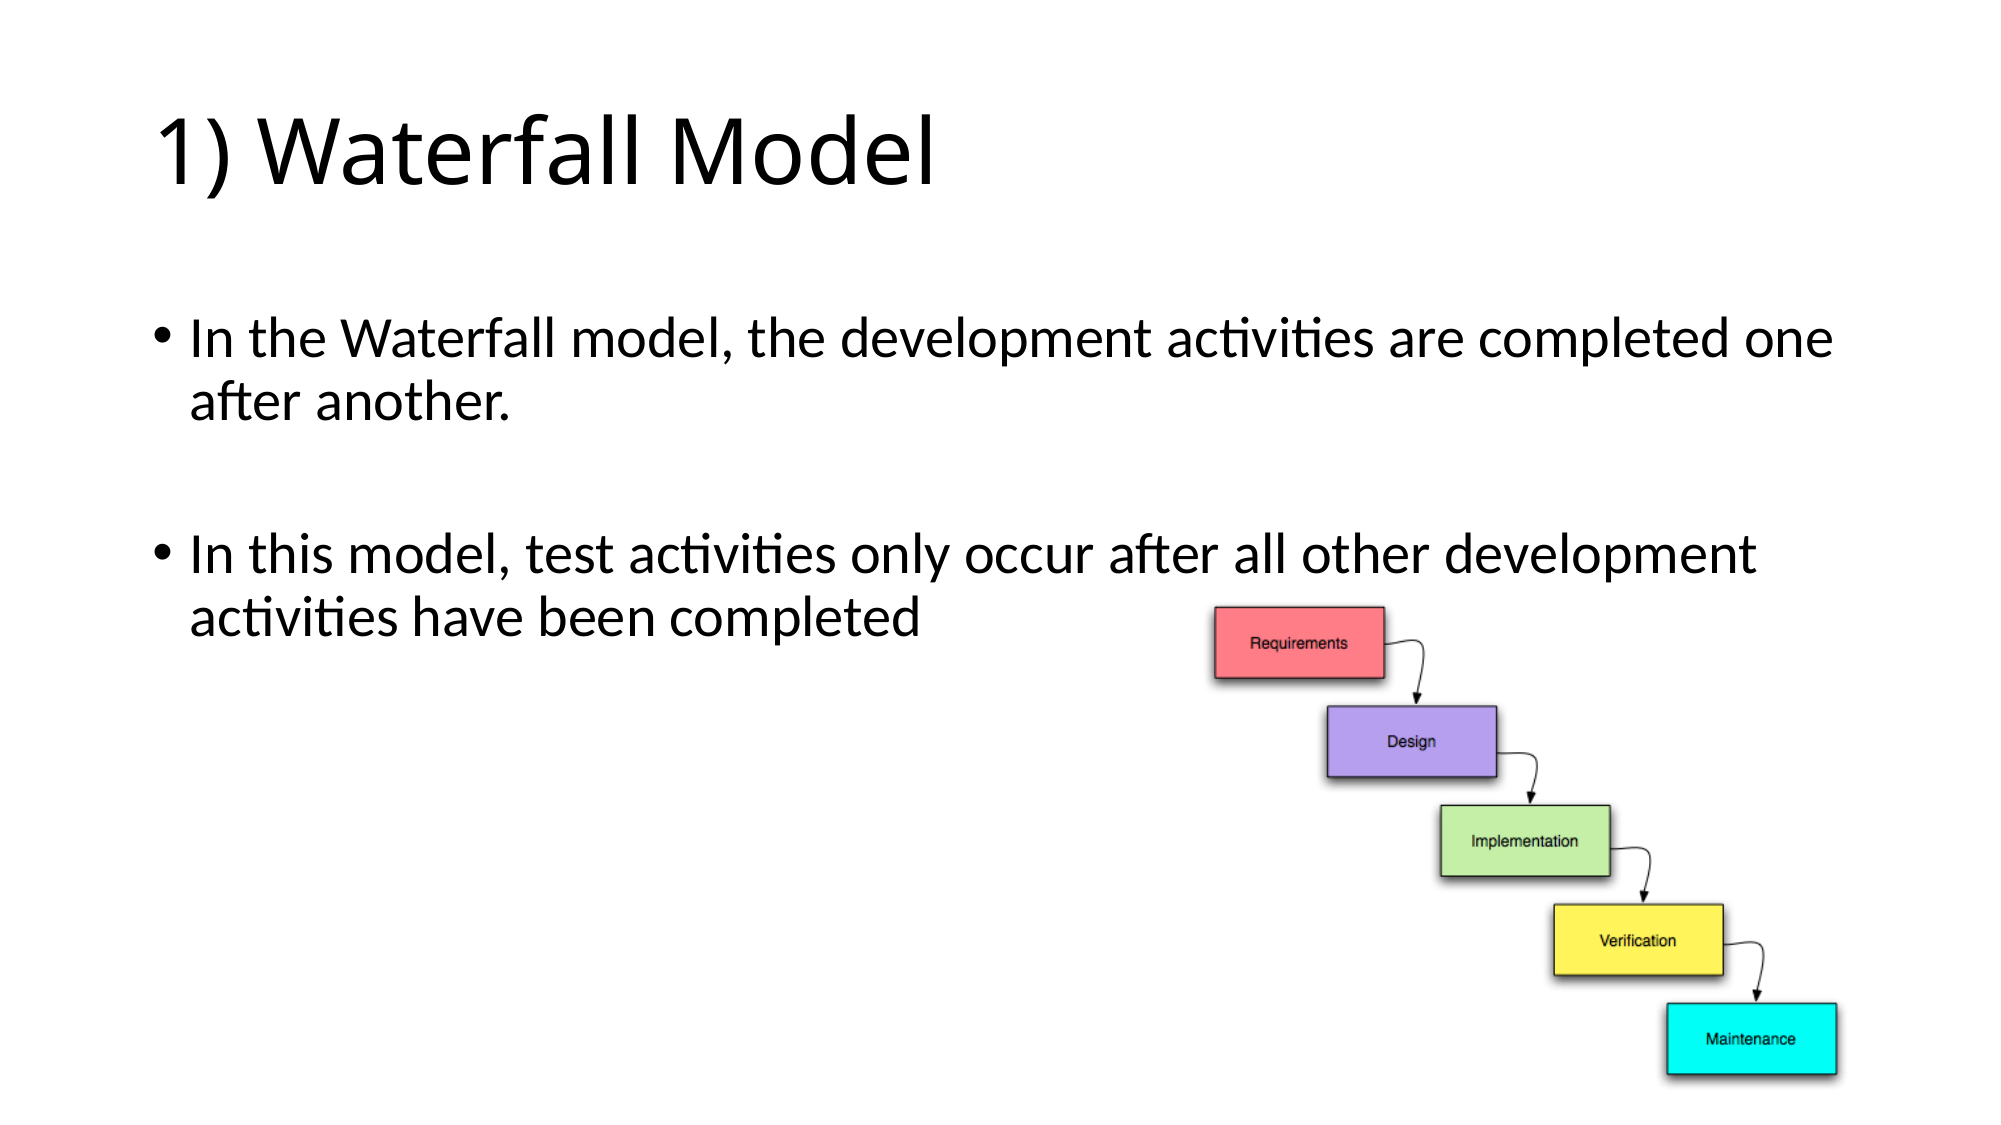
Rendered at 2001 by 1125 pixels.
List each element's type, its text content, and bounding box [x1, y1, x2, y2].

list In the Waterfall model, the development activities are completed one after another. In this model, test activities only occur after all other development activities have been completed [137, 299, 1960, 1105]
title 1) Waterfall Model [137, 59, 1863, 250]
picture [1188, 585, 1863, 1105]
